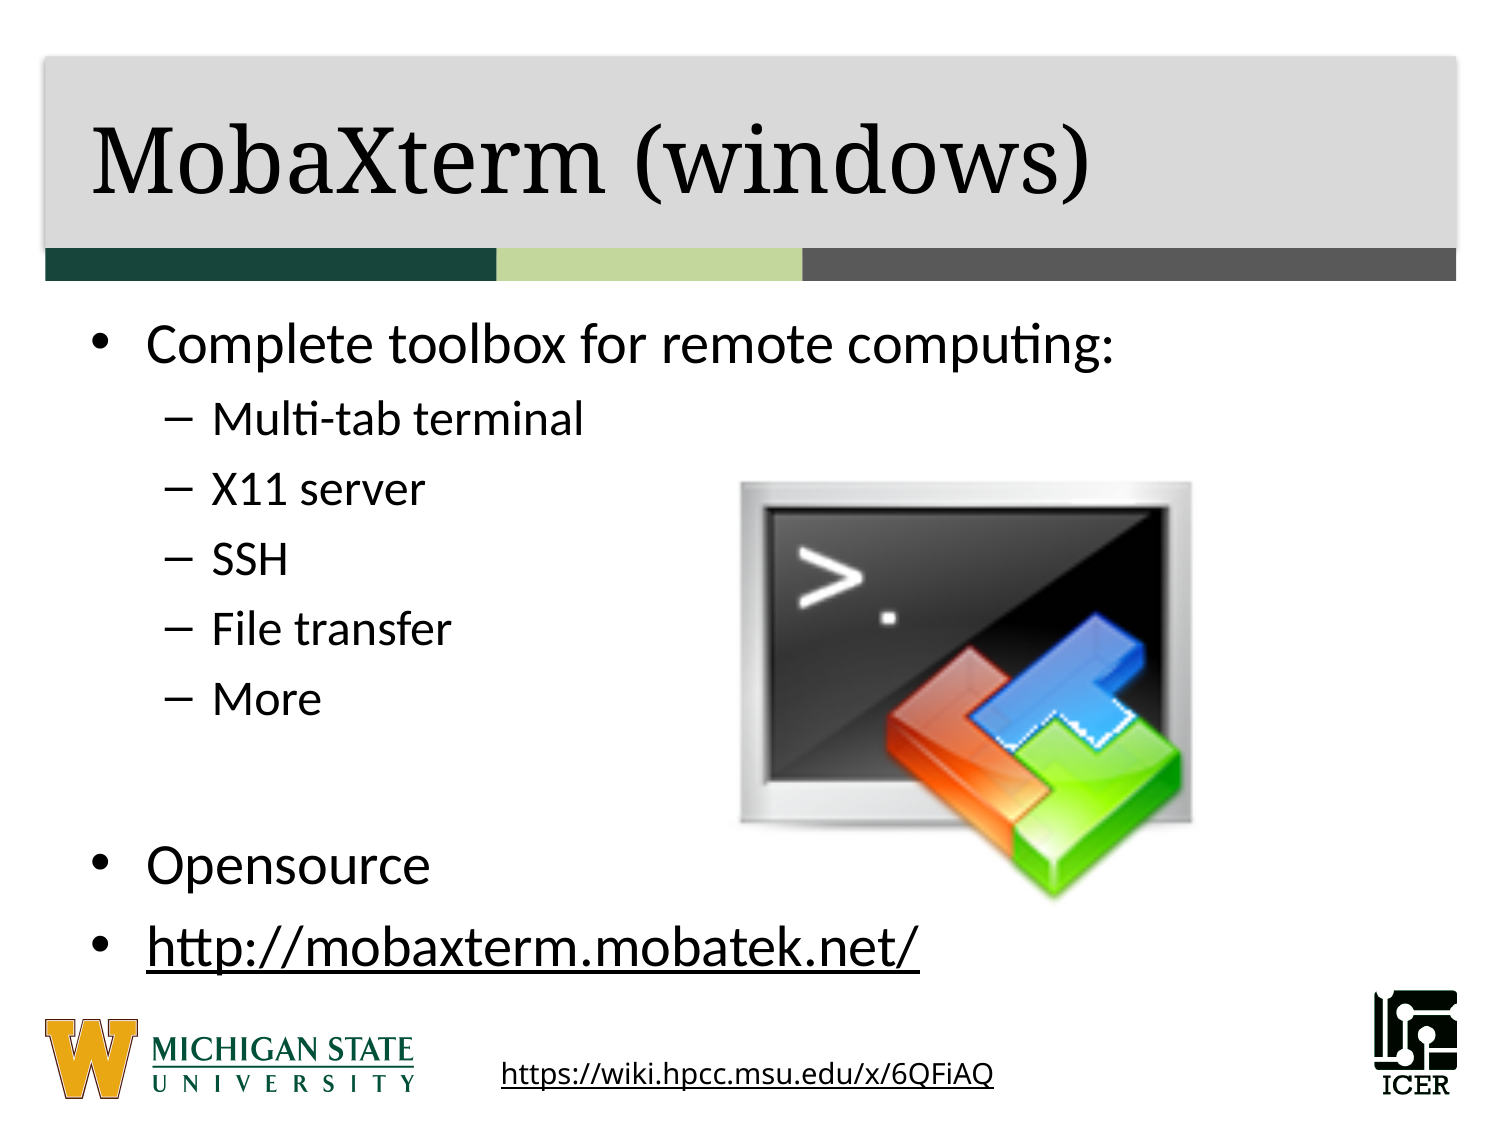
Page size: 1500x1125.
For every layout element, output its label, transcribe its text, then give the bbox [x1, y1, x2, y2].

list Complete toolbox for remote computing: Multi-tab terminal X11 server SSH File transfer More Opensource http://mobaxterm.mobatek.net/ [75, 297, 1425, 975]
picture [1374, 990, 1457, 1095]
picture [726, 426, 1208, 907]
title MobaXterm (windows) [75, 94, 1425, 282]
picture [45, 1012, 443, 1116]
